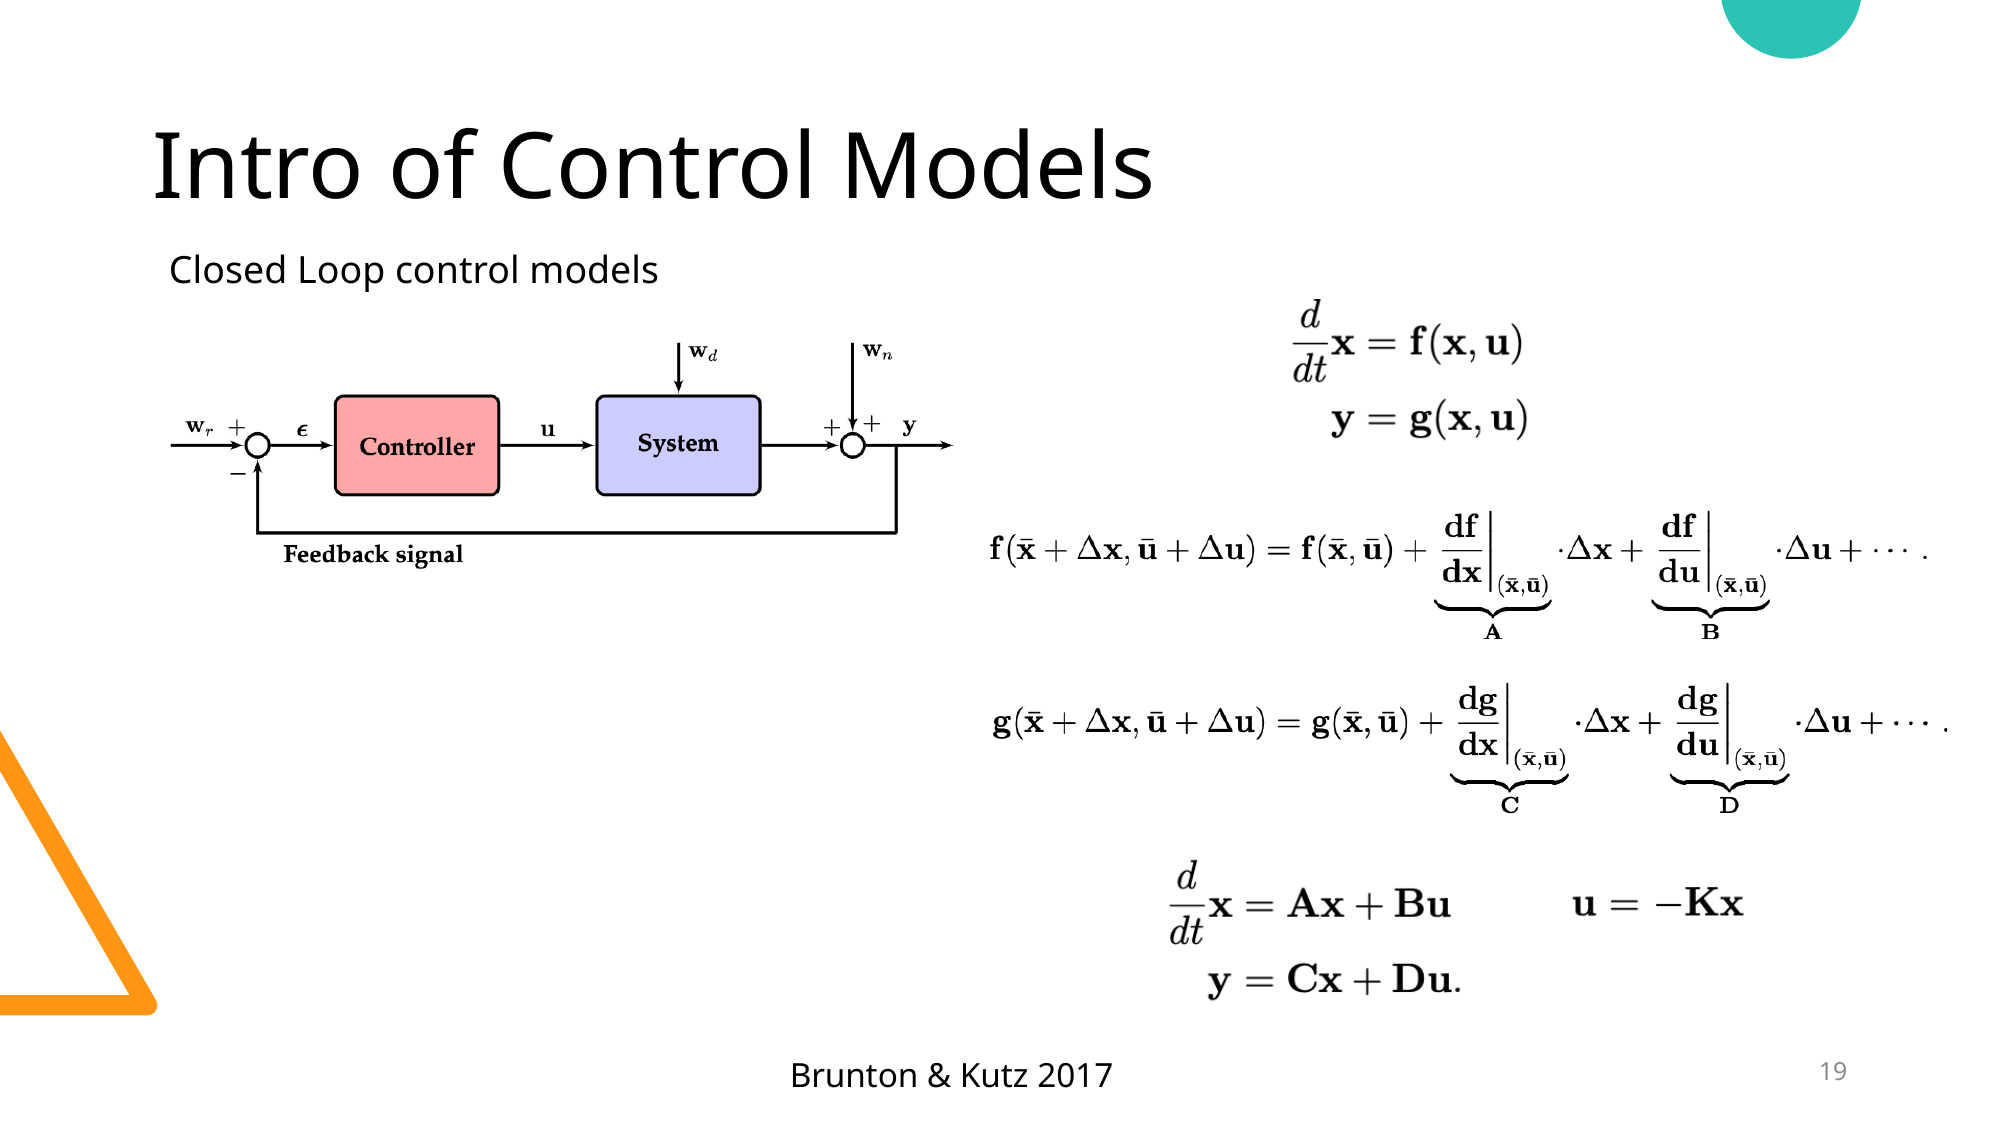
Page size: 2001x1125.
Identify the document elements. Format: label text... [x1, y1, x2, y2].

text_box Brunton & Kutz 2017 [774, 1046, 1464, 1102]
picture [974, 672, 1953, 820]
picture [1260, 299, 1565, 456]
text_box Closed Loop control models [154, 238, 691, 299]
title Intro of Control Models [137, 59, 1863, 278]
picture [137, 319, 1938, 656]
slide_number 19 [1412, 1042, 1863, 1103]
picture [1564, 883, 1748, 927]
picture [1123, 853, 1472, 1014]
